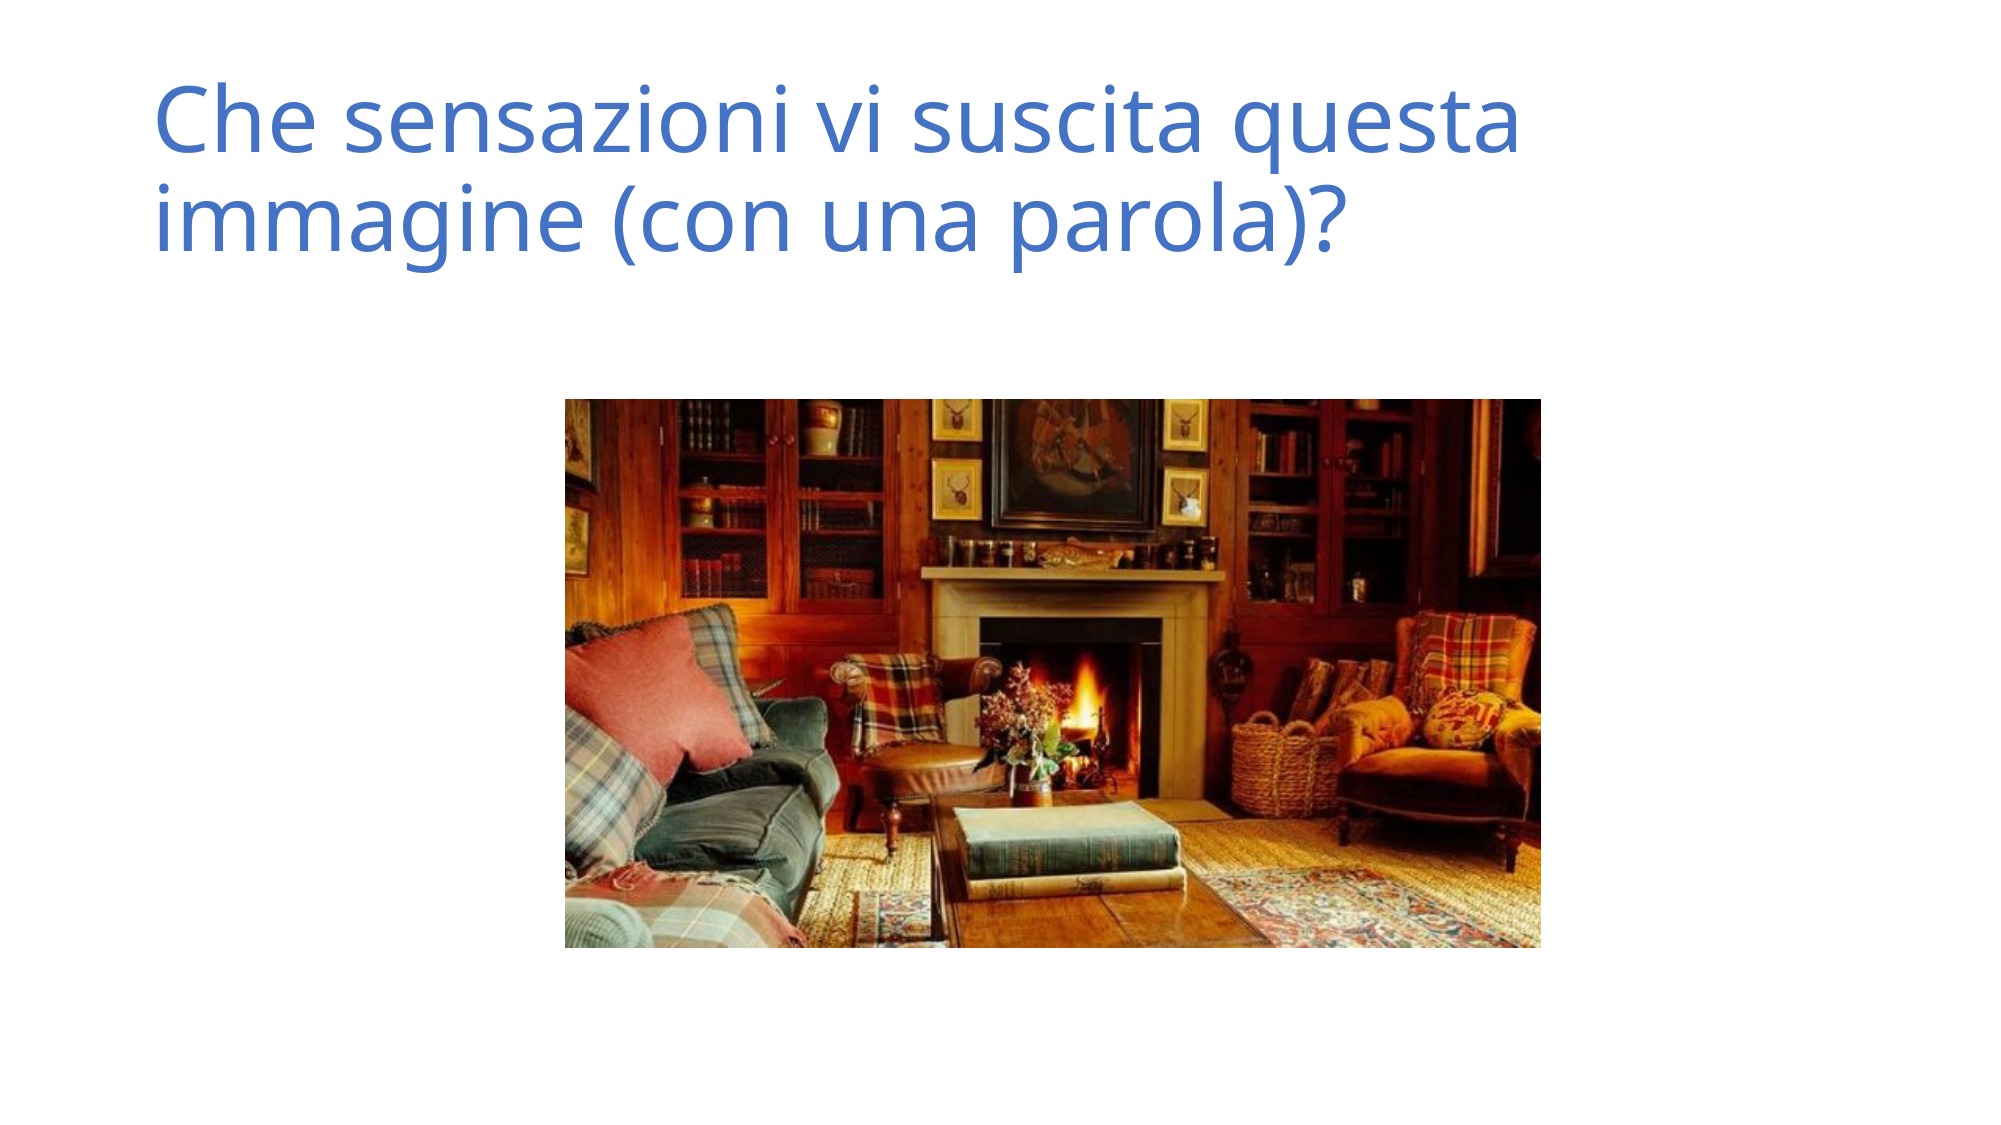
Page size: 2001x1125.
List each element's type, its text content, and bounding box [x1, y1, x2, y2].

picture [565, 399, 1541, 949]
title Che sensazioni vi suscita questa immagine (con una parola)? [137, 63, 1863, 281]
